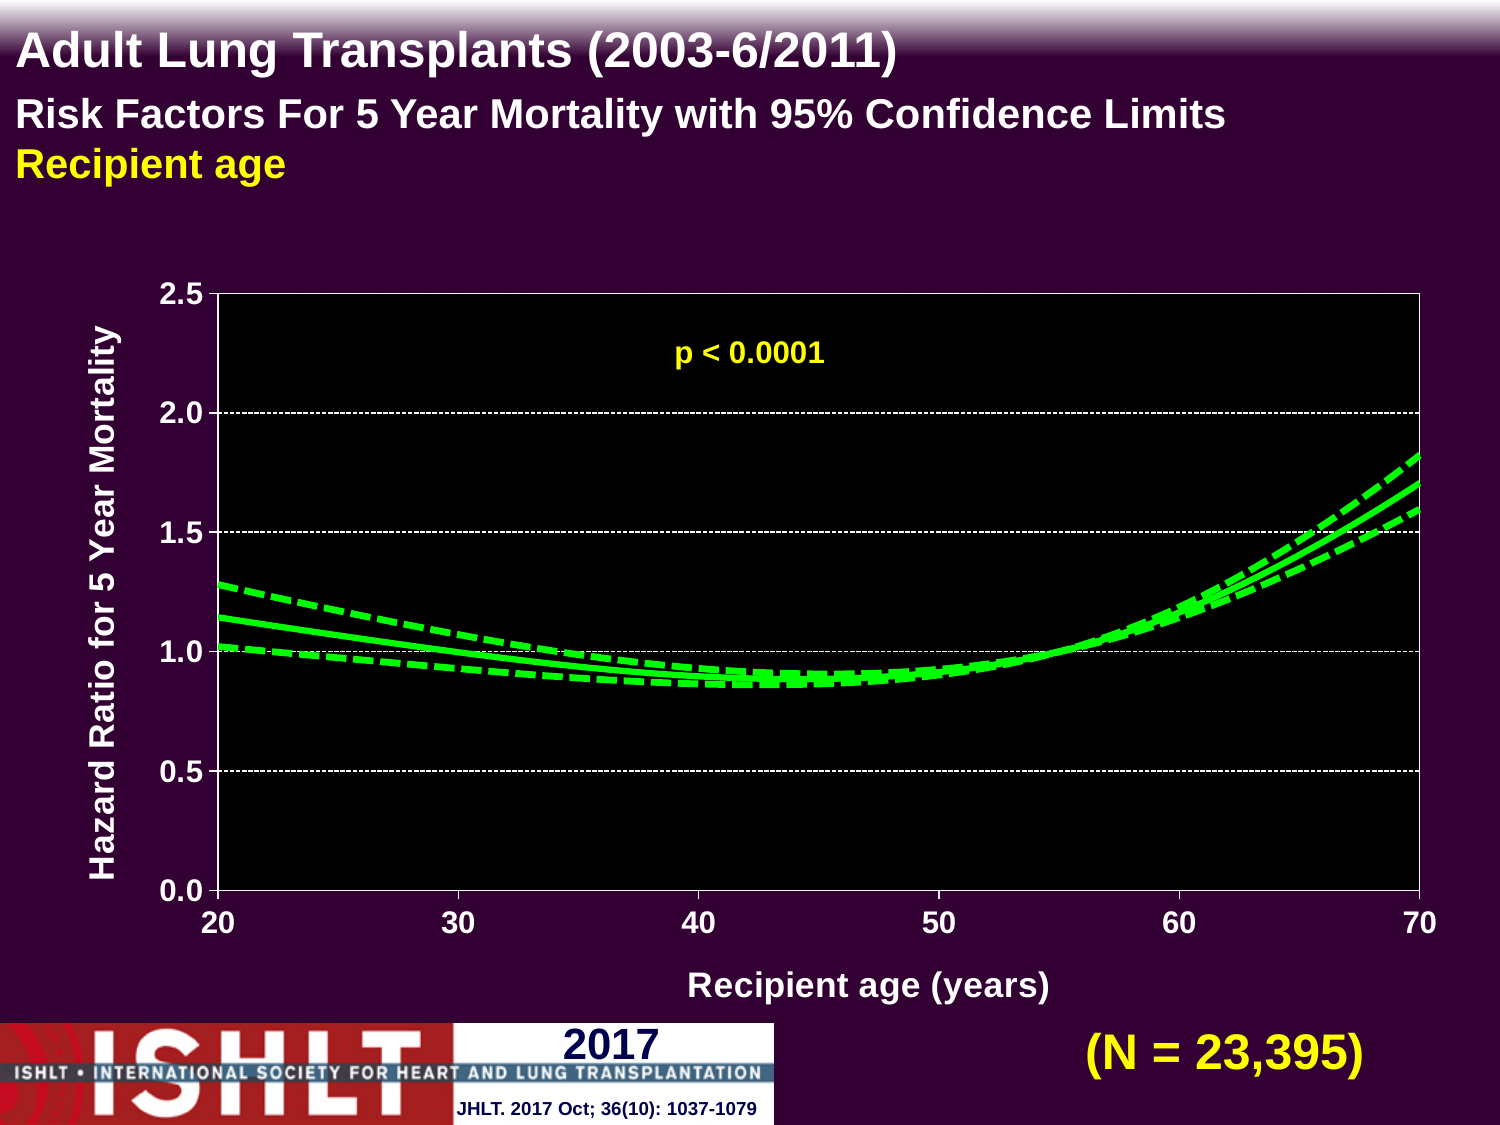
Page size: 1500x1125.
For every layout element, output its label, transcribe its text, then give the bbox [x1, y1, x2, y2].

title Adult Lung Transplants (2003-6/2011) [0, 55, 1500, 219]
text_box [0, 1007, 774, 1125]
text_box (N = 23,395) [1062, 1051, 1388, 1088]
chart [43, 267, 1457, 1043]
